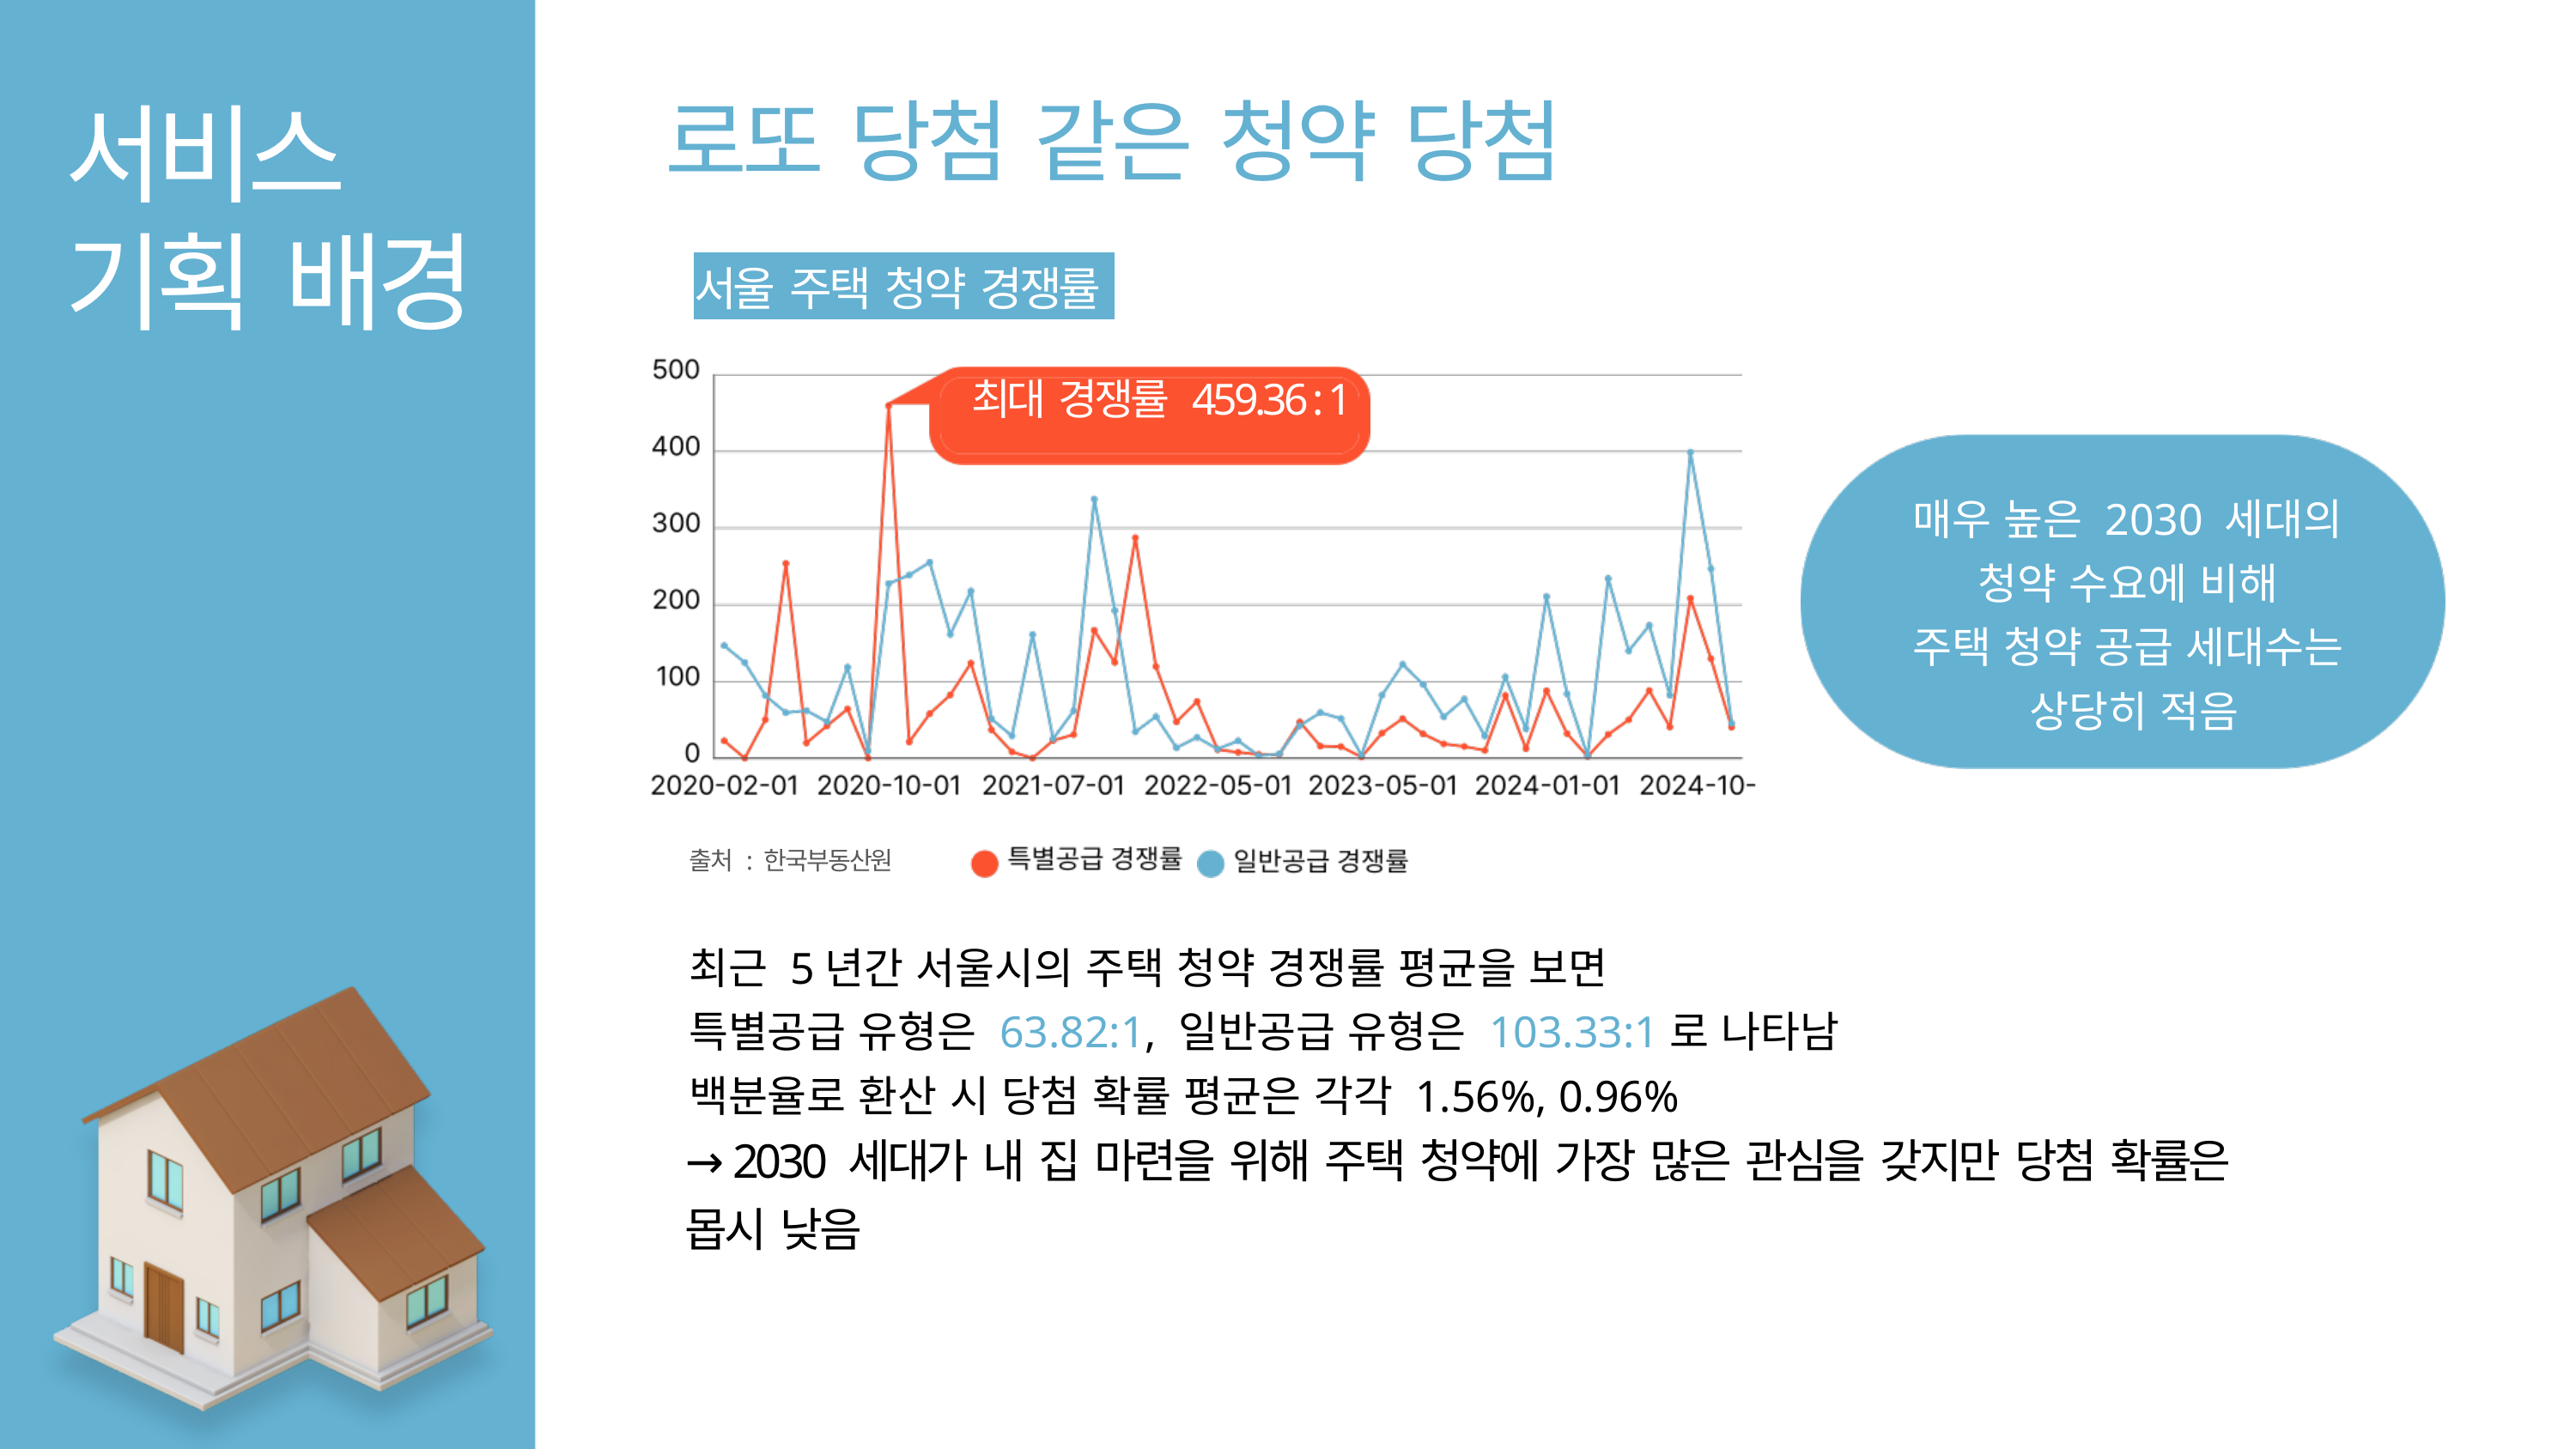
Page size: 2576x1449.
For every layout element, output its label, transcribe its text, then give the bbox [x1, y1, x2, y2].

text_box → 2030 세대가 내 집 마련을 위해 주택 청약에 가장 많은 관심을 갖지만 당첨 확률은 몹시 낮음 [684, 1155, 2320, 1220]
text_box 서울 주택 청약 경쟁률 [744, 250, 1154, 317]
picture [1801, 434, 2446, 770]
text_box 서비스 기획 배경 [544, 80, 744, 360]
picture [0, 0, 538, 1449]
picture [638, 323, 1758, 893]
text_box 최근 5년간 서울시의 주택 청약 경쟁률 평균을 보면 특별공급 유형은 63.82:1, 일반공급 유형은 103.33:1로 나타남 백분율로 환산 시 당첨 확률 평균은 각각 1.56%, 0.96% [689, 930, 2323, 1120]
text_box 로또 당첨 같은 청약 당첨 [665, 80, 1850, 206]
